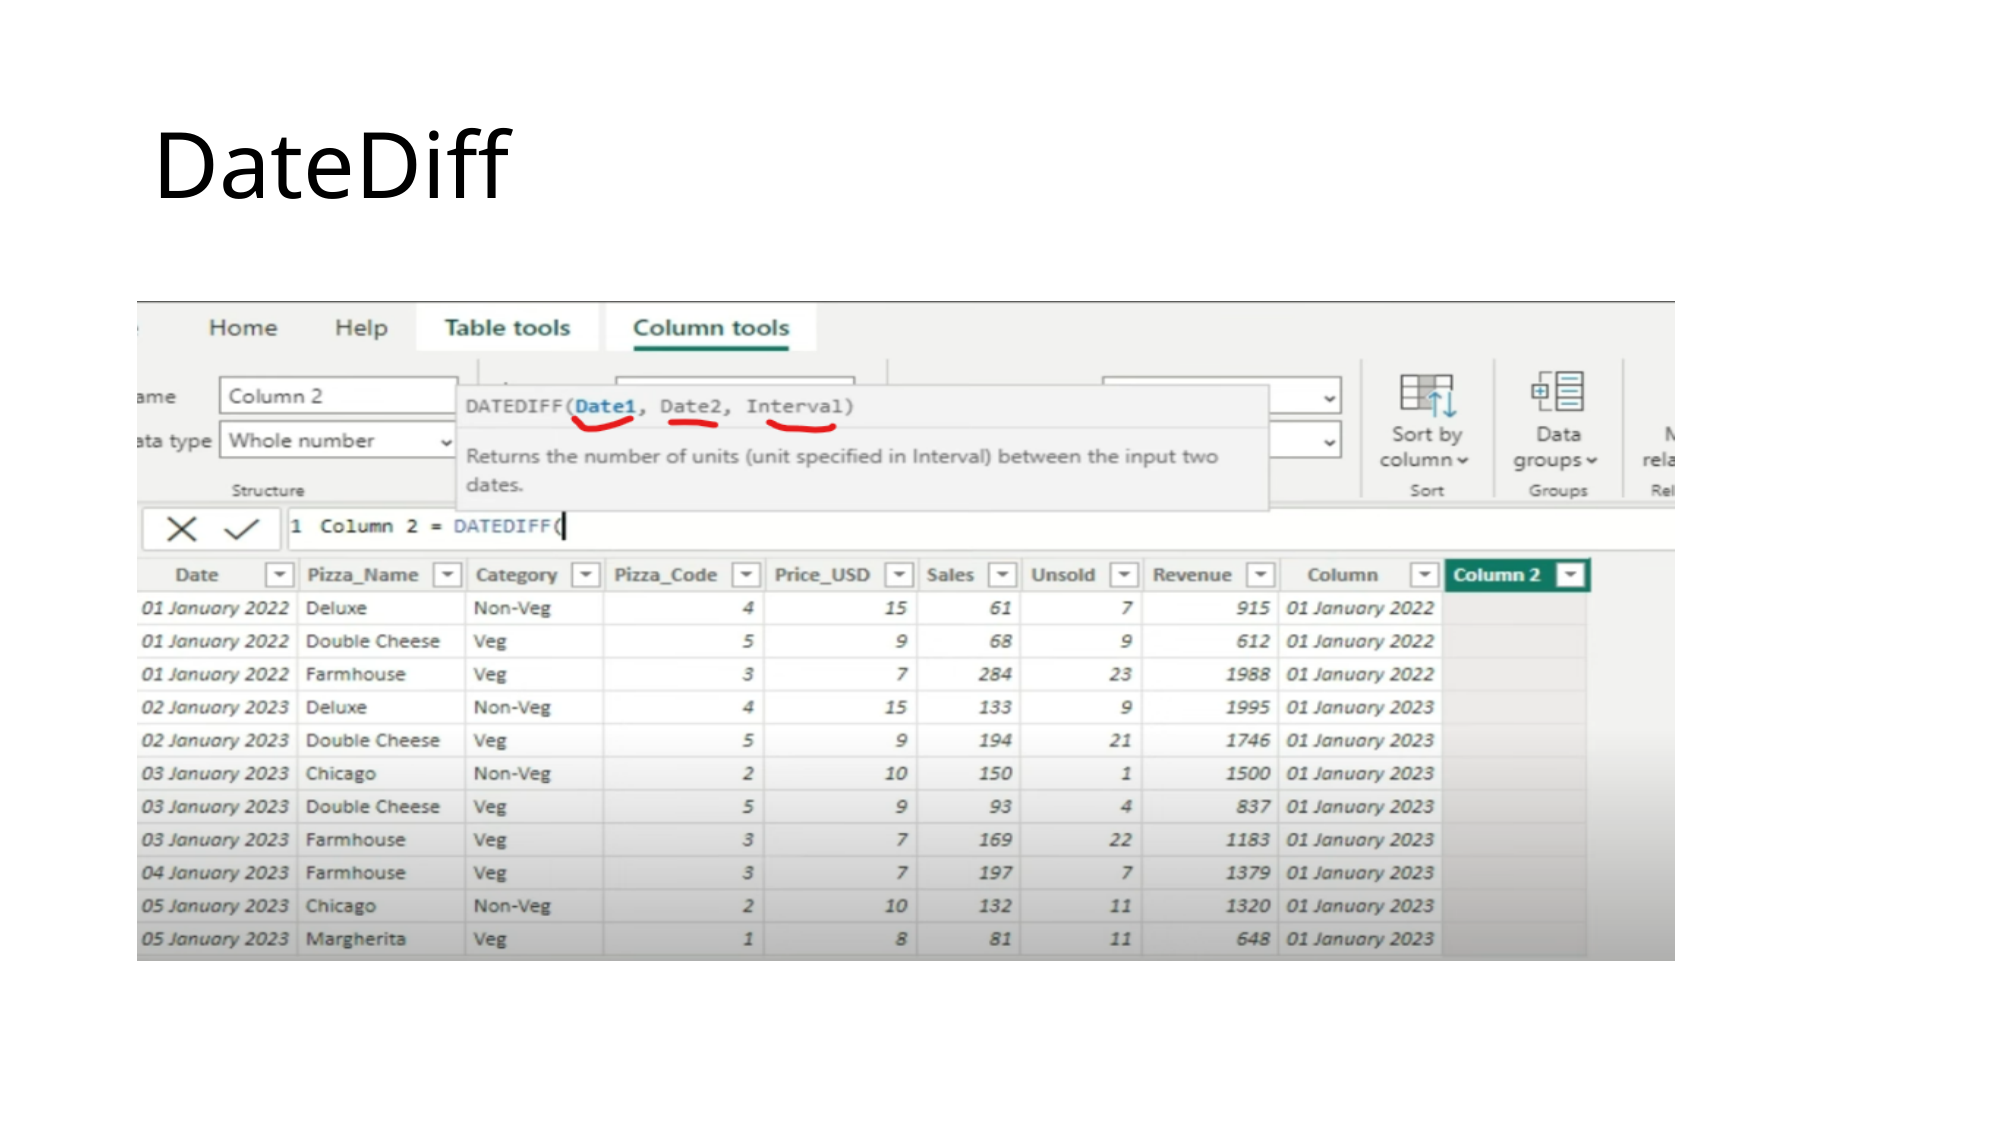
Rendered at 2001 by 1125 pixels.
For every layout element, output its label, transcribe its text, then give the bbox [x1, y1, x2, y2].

title DateDiff [137, 59, 1863, 278]
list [137, 301, 1675, 961]
